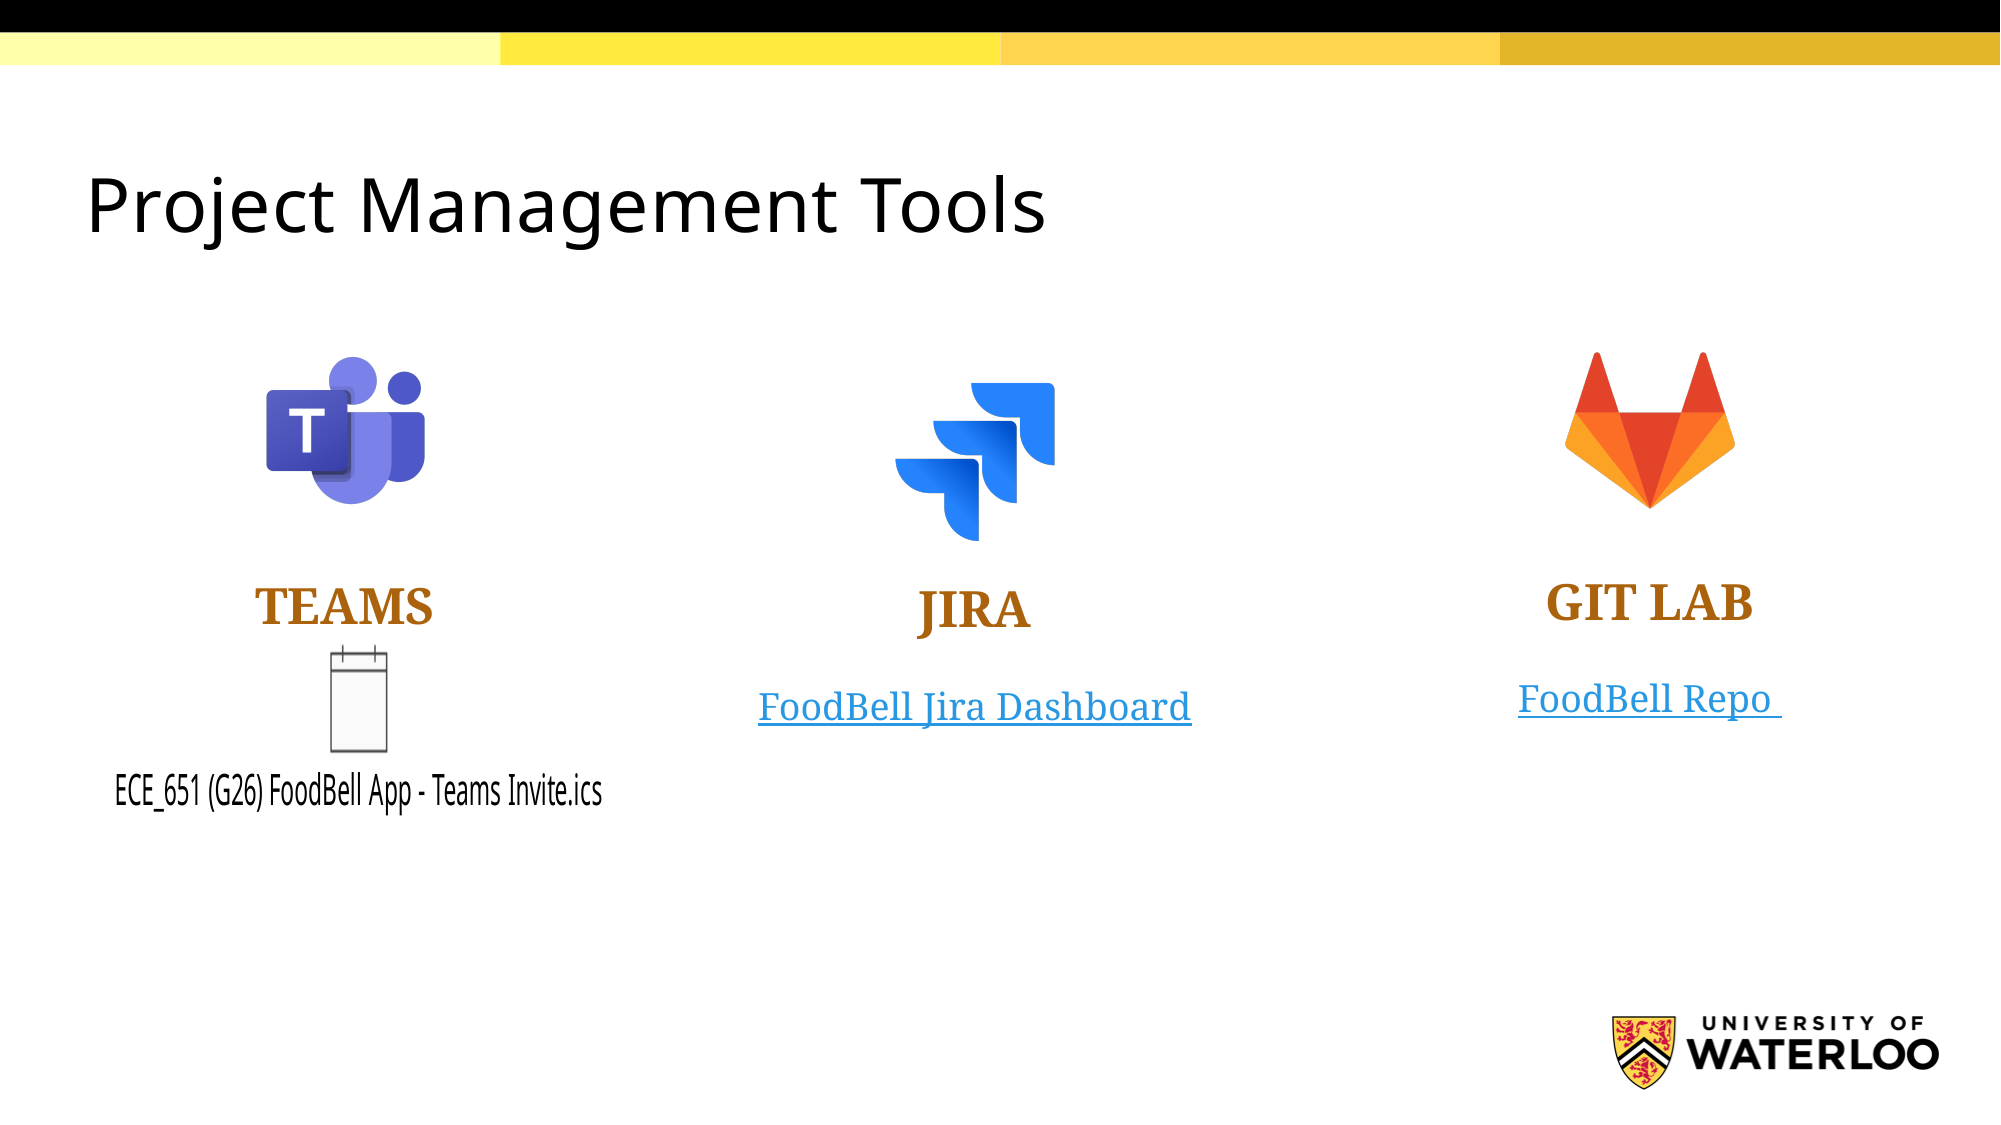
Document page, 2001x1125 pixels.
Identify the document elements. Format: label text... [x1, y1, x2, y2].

picture [886, 364, 1064, 541]
text_box JIRA FoodBell Jira Dashboard [662, 570, 1288, 742]
text_box GIT LAB FoodBell Repo [1344, 562, 1956, 824]
picture [1606, 1008, 1945, 1095]
picture [1503, 290, 1797, 571]
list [179, 320, 511, 541]
text_box TEAMS [93, 567, 597, 641]
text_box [70, 641, 647, 839]
title Project Management Tools [70, 111, 1721, 308]
